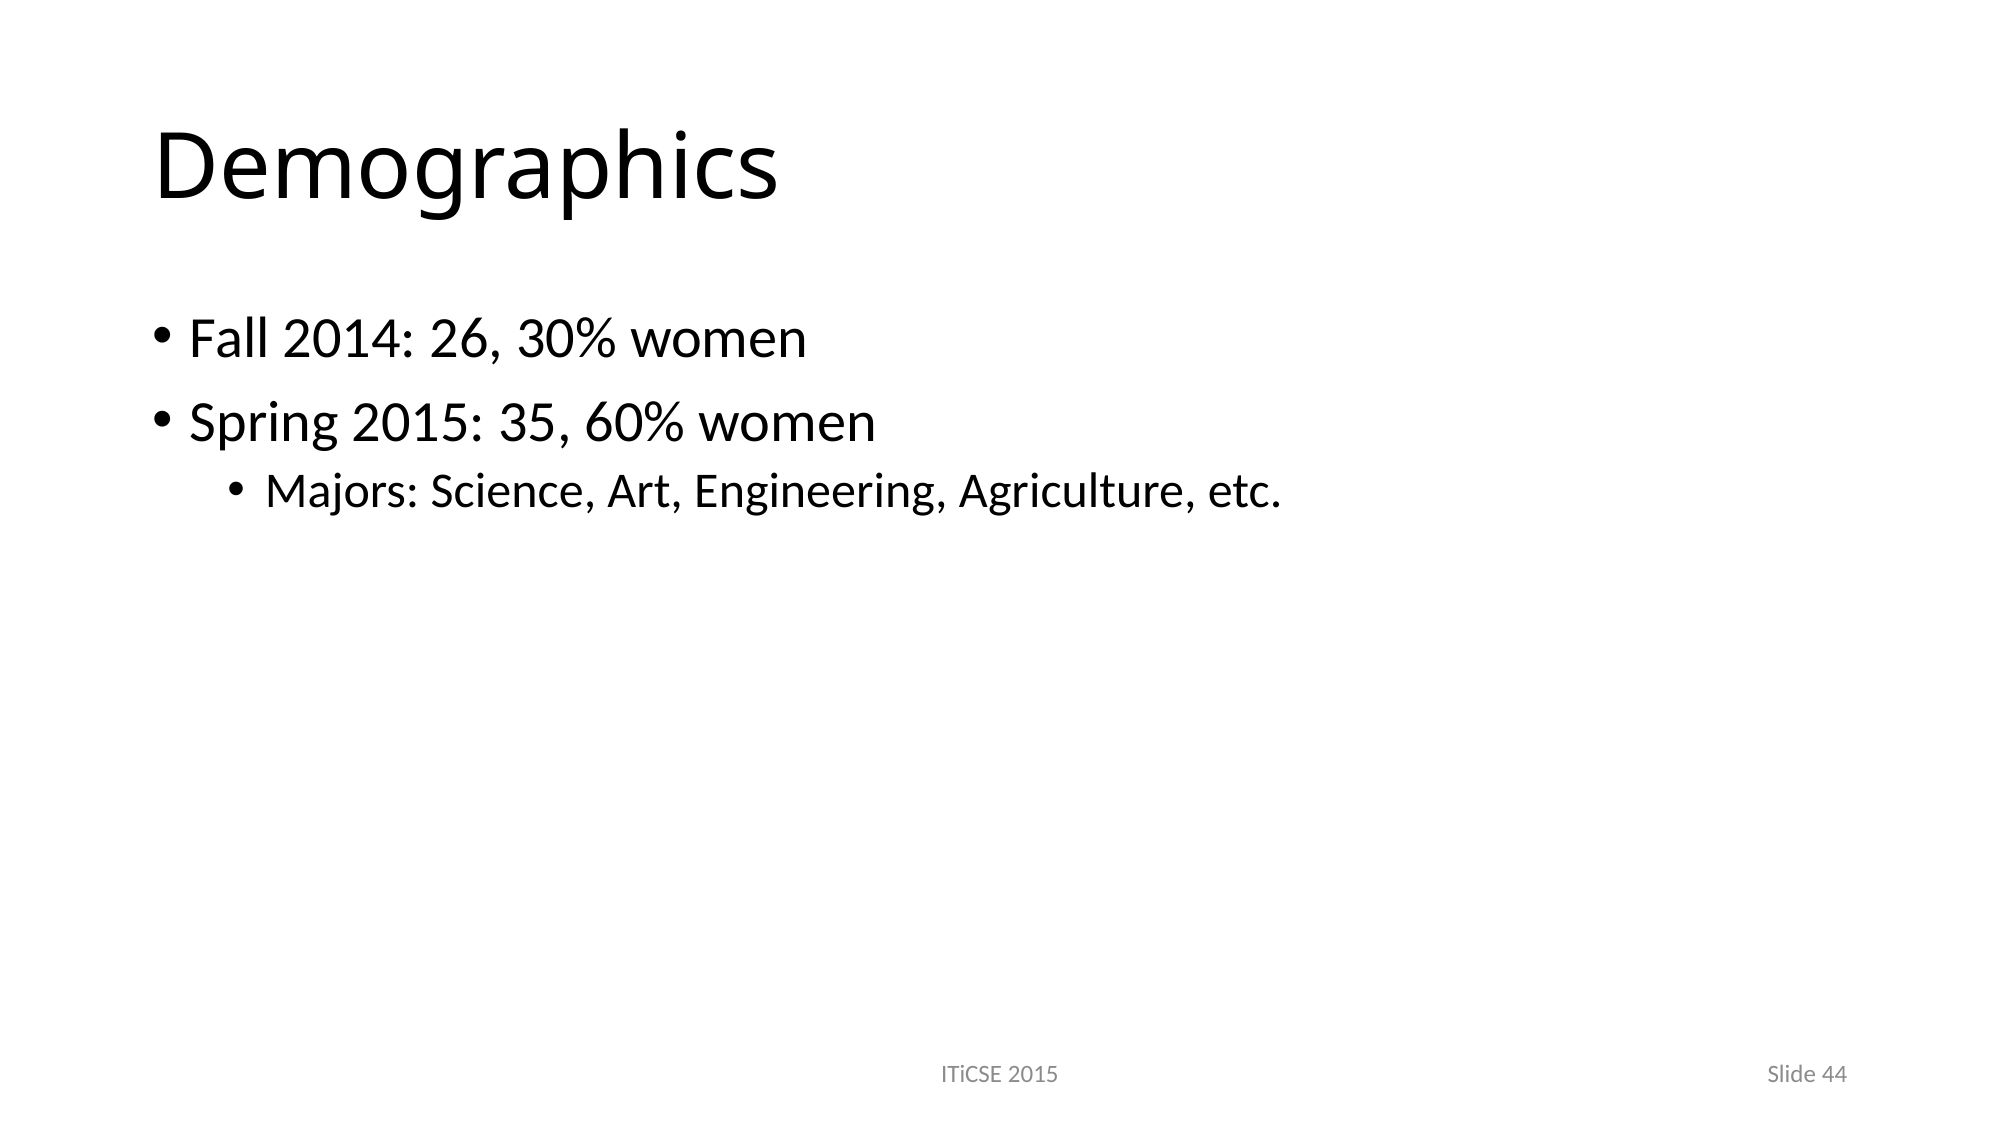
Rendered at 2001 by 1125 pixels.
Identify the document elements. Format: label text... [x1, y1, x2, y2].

footer ITiCSE 2015 [662, 1042, 1338, 1103]
list Fall 2014: 26, 30% women Spring 2015: 35, 60% women Majors: Science, Art, Engineering, Agriculture, etc. [137, 299, 1863, 1014]
slide_number Slide 44 [1412, 1042, 1863, 1103]
title Demographics [137, 59, 1863, 278]
